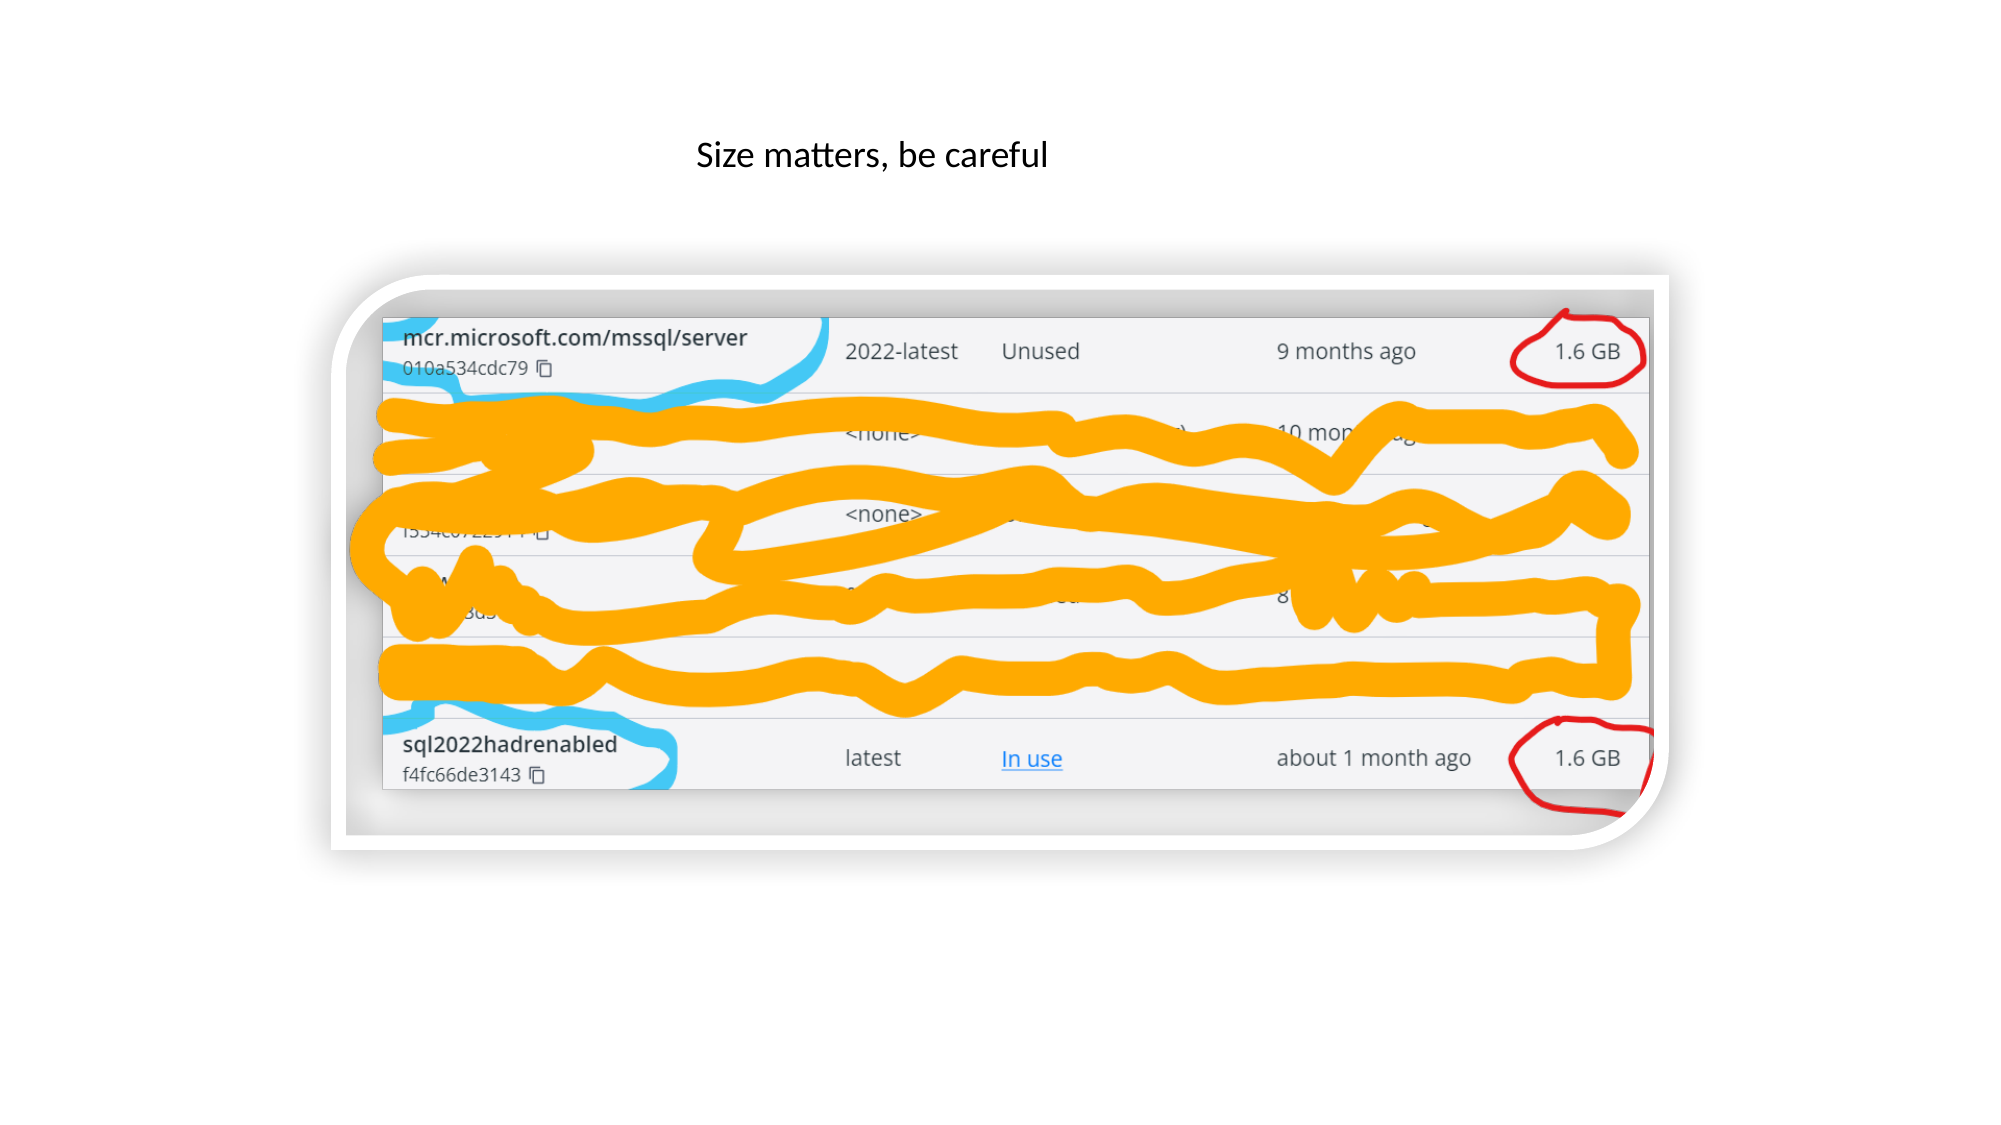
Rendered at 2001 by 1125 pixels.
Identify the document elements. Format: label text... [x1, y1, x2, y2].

text_box Size matters, be careful [681, 122, 1167, 183]
picture [338, 282, 1662, 843]
